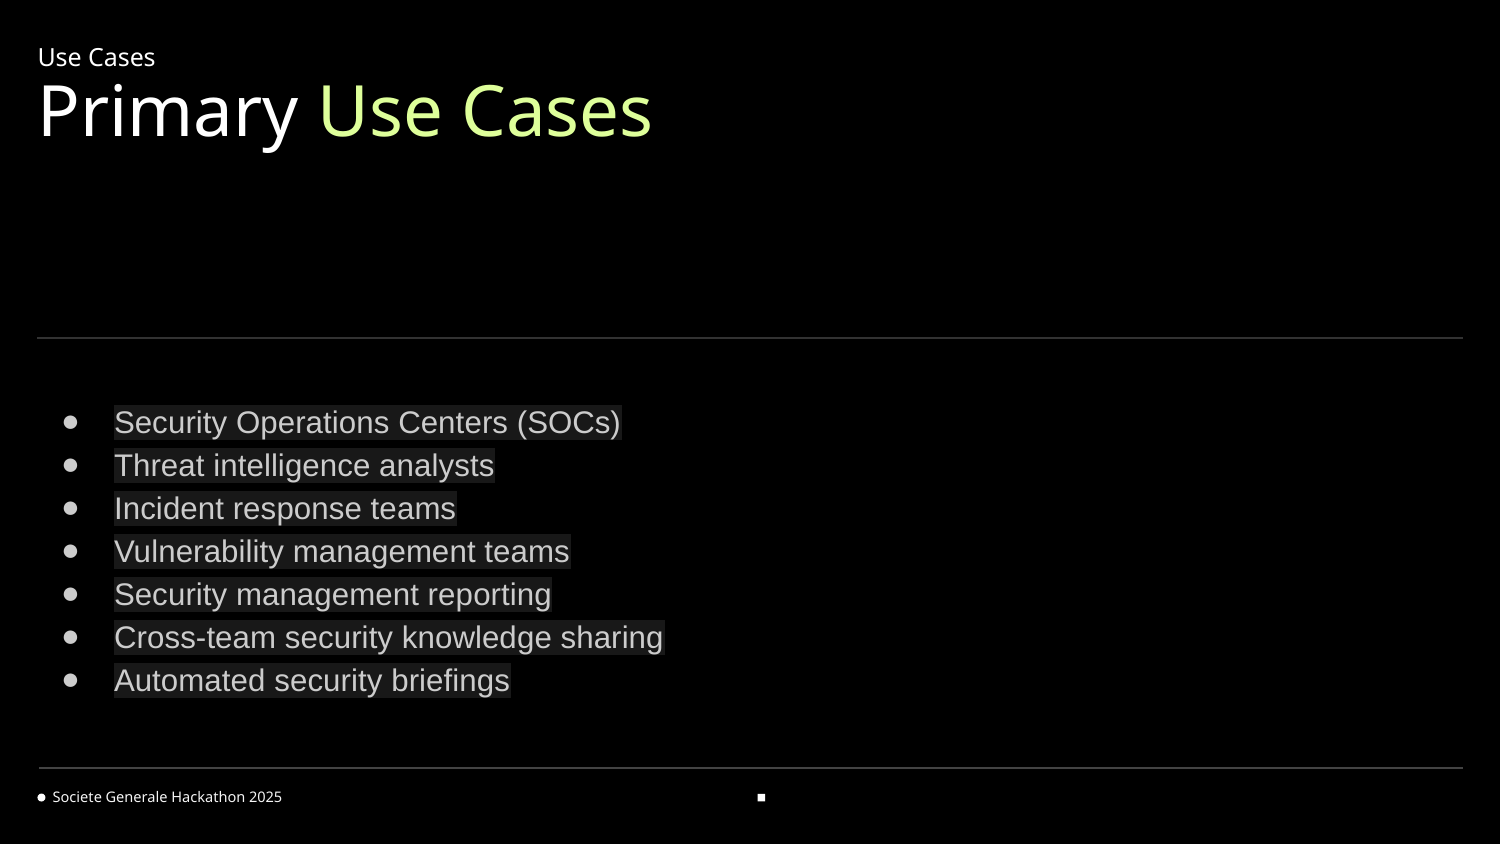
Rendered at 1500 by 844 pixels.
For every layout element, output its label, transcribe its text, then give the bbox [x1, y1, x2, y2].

subtitle Societe Generale Hackathon 2025 [52, 767, 496, 806]
subtitle Use Cases [37, 37, 517, 60]
title Primary Use Cases [37, 60, 1101, 232]
subtitle Security Operations Centers (SOCs) Threat intelligence analysts Incident response teams Vulnerability management teams Security management reporting Cross-team security knowledge sharing Automated security briefings [39, 396, 894, 522]
